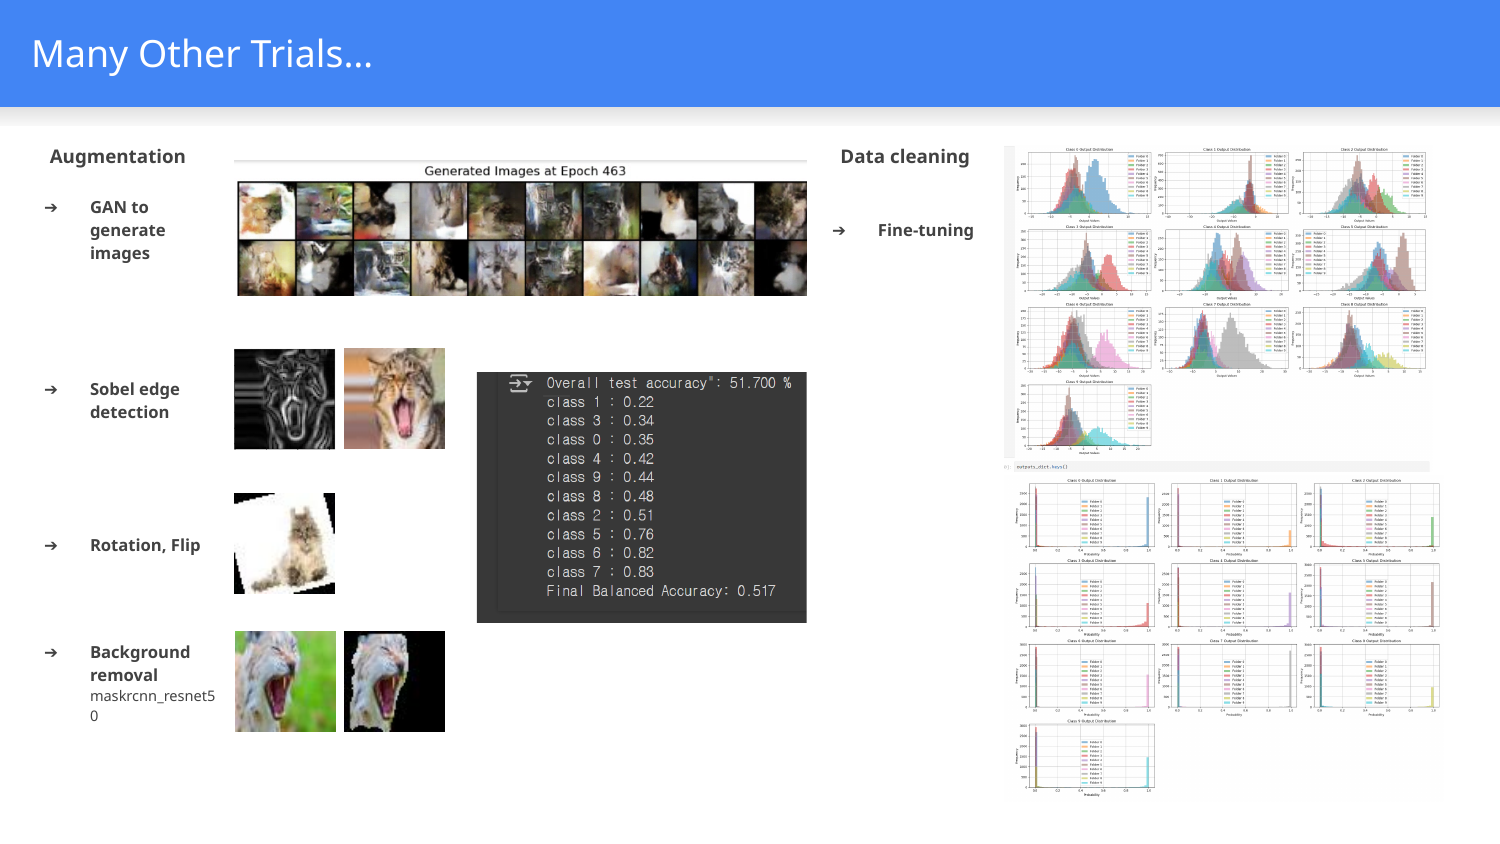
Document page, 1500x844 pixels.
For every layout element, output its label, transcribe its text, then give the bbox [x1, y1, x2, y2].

list Data cleaning [787, 118, 1023, 191]
picture [476, 372, 807, 624]
list GAN to generate images [0, 192, 228, 265]
list Rotation, Flip [0, 506, 229, 581]
list Background removal maskrcnn_resnet50 [0, 645, 230, 719]
picture [344, 348, 445, 450]
picture [234, 493, 336, 594]
picture [344, 631, 445, 732]
picture [1003, 145, 1433, 473]
list Fine-tuning [812, 191, 998, 265]
picture [233, 160, 807, 296]
title Many Other Trials… [16, 2, 1464, 102]
picture [1003, 474, 1445, 802]
list Augmentation [0, 118, 236, 192]
list Sobel edge detection [0, 362, 228, 436]
picture [233, 347, 336, 450]
picture [235, 631, 336, 732]
